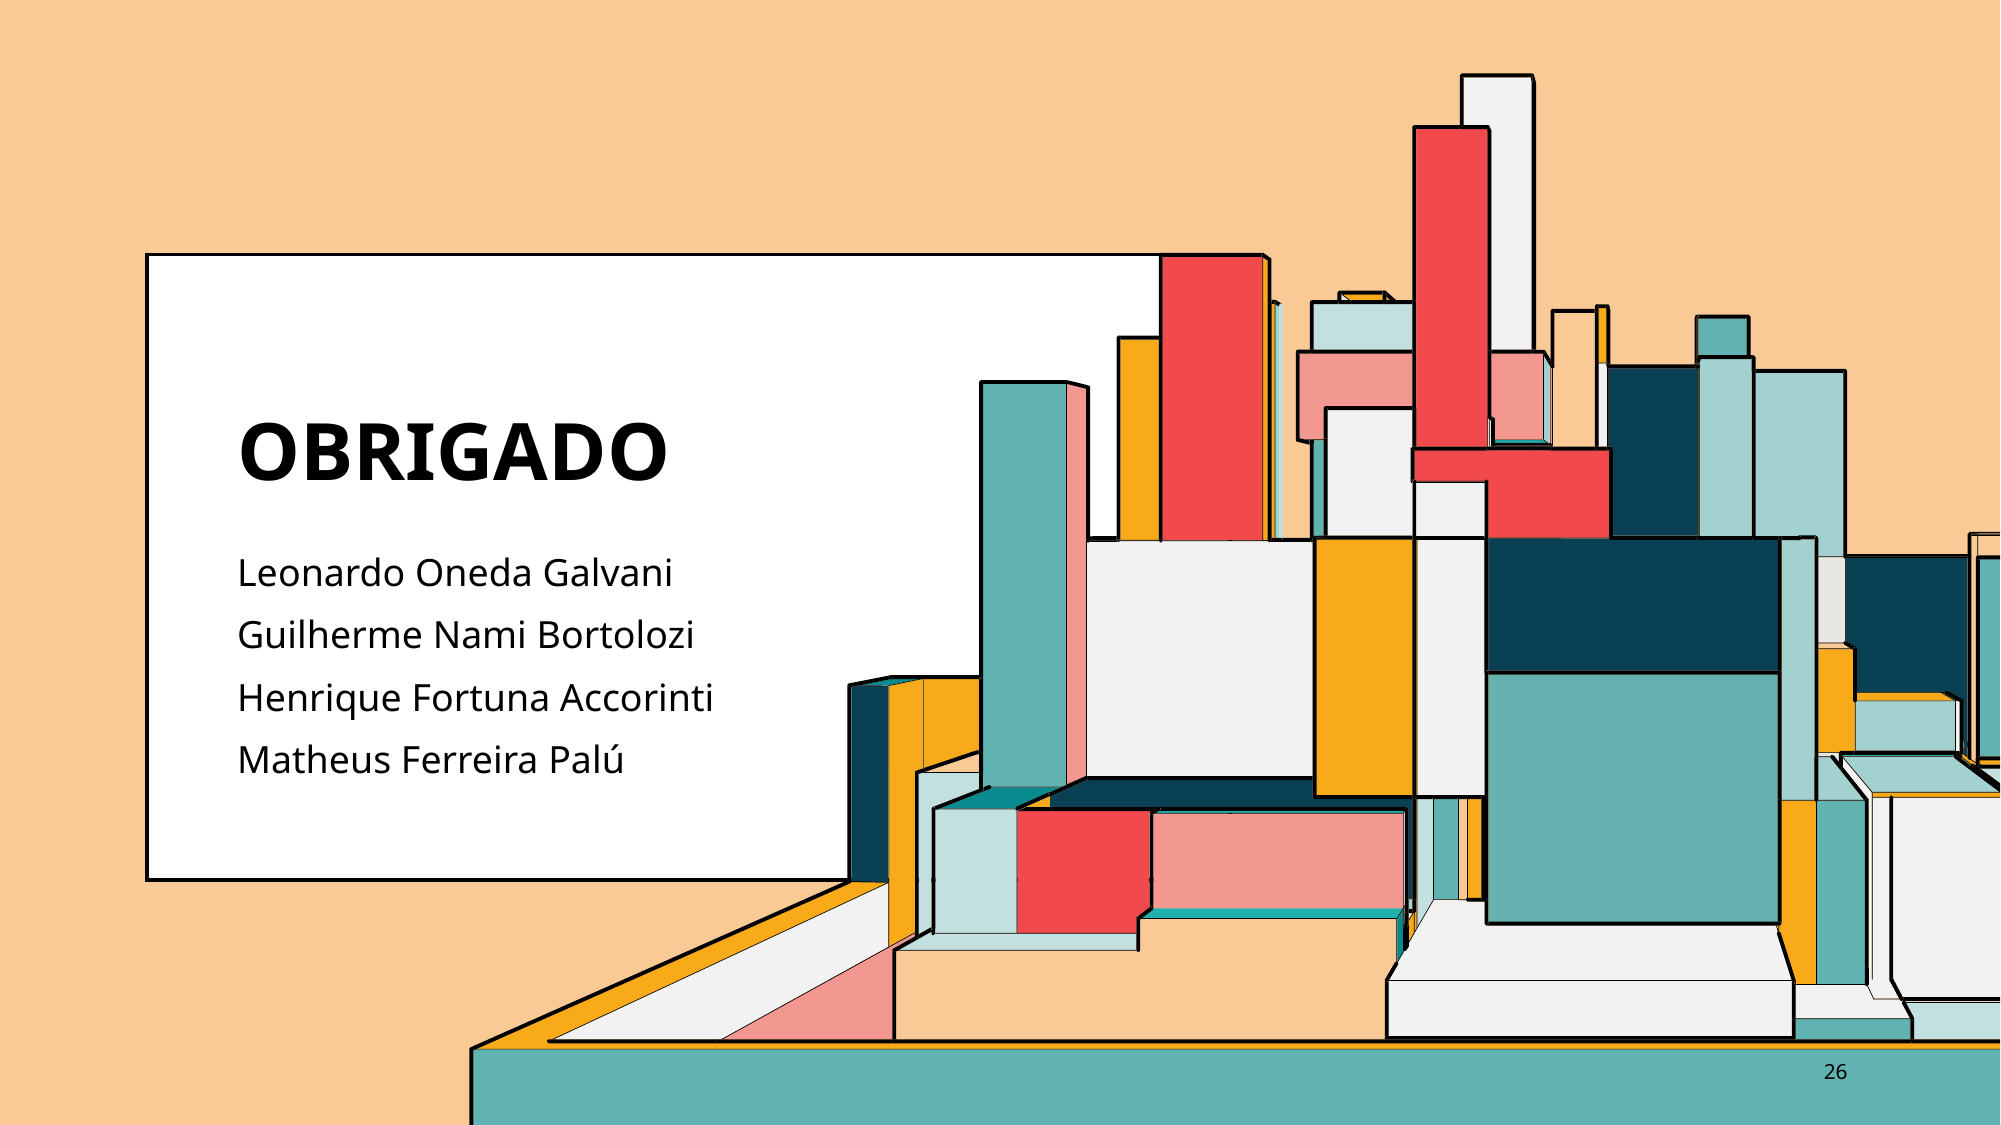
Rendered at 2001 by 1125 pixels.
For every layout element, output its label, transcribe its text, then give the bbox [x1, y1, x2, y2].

slide_number 26 [1412, 1042, 1863, 1103]
list Leonardo Oneda Galvani Guilherme Nami Bortolozi Henrique Fortuna Accorinti Matheus Ferreira Palú [221, 523, 797, 819]
title OBRIGADO [221, 288, 929, 506]
